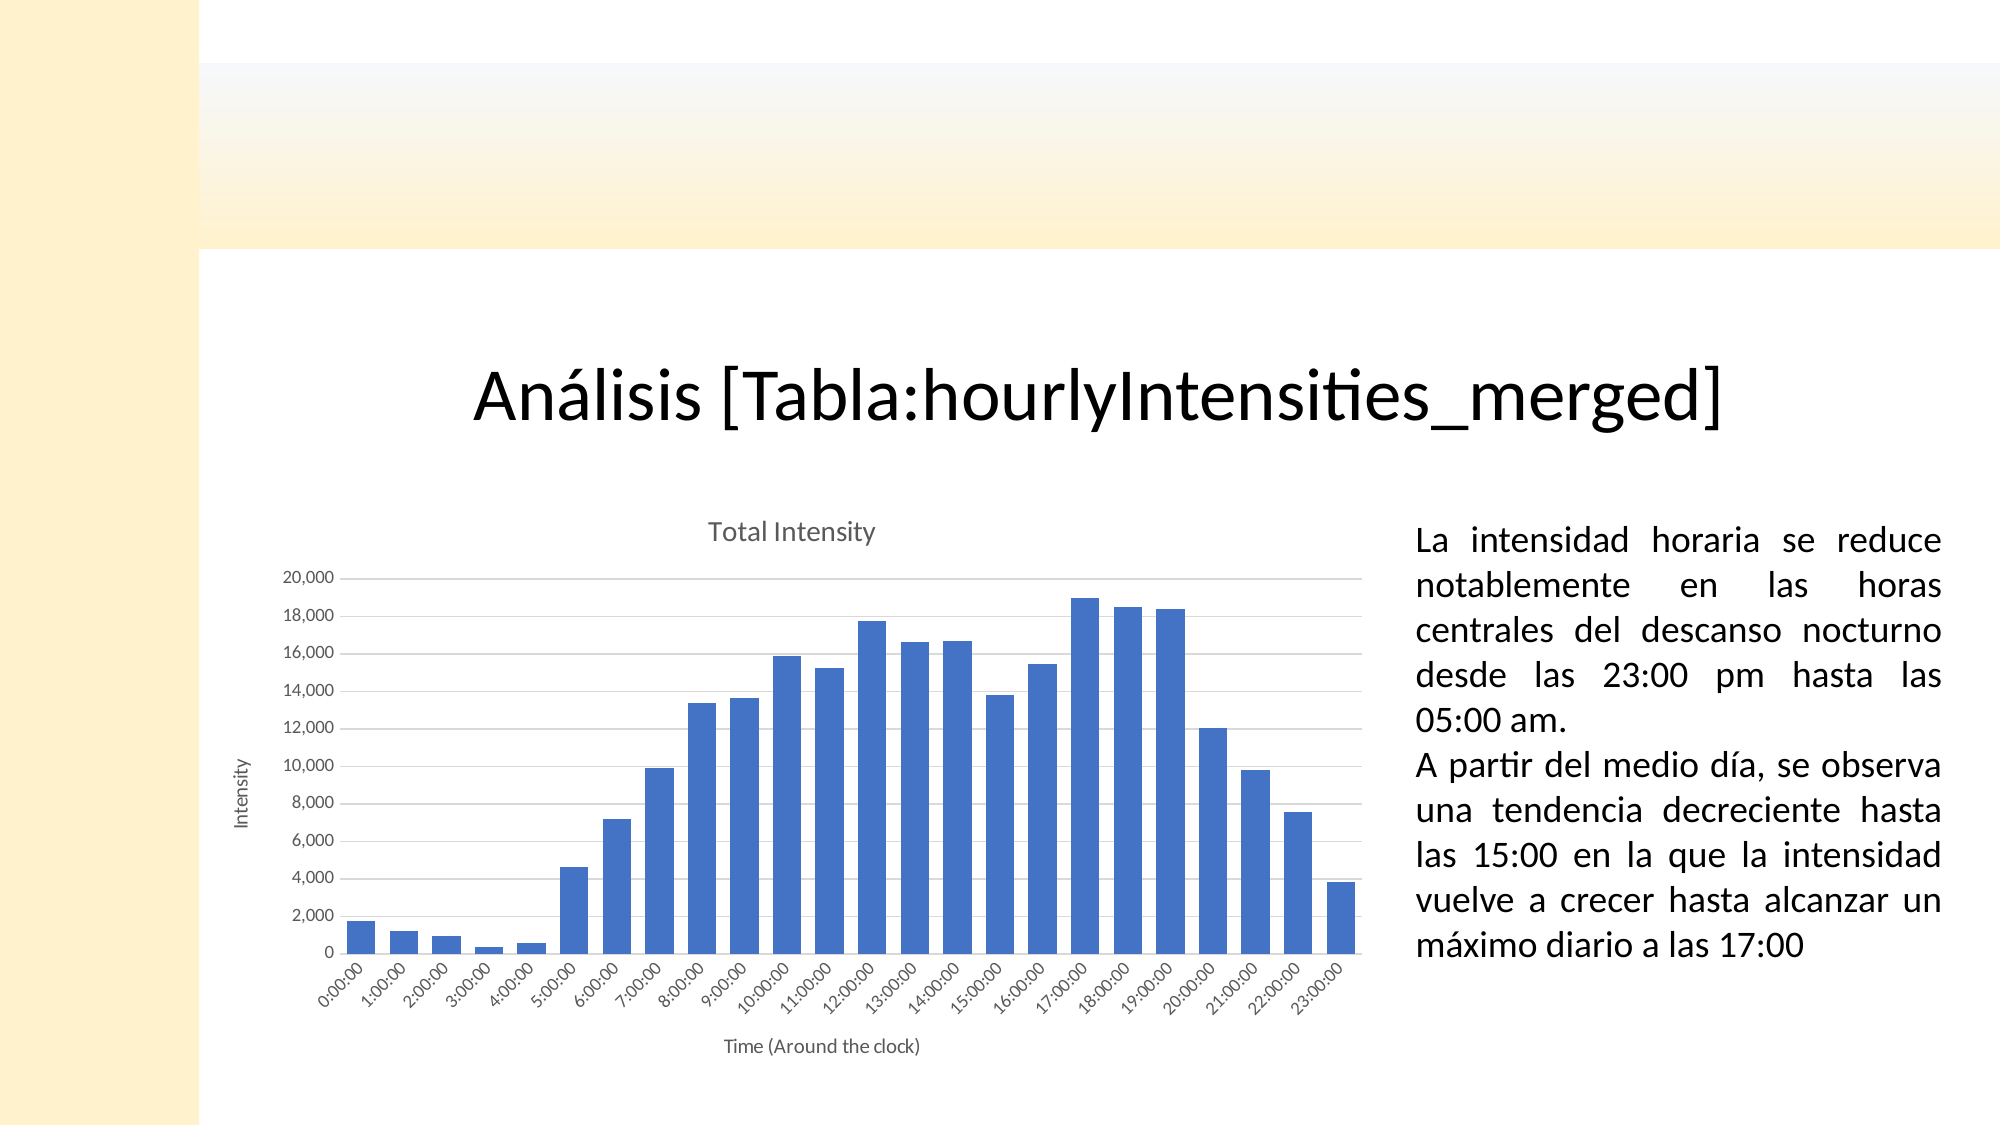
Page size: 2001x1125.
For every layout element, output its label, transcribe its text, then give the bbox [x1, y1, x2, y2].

text_box La intensidad horaria se reduce notablemente en las horas centrales del descanso nocturno desde las 23:00 pm hasta las 05:00 am. A partir del medio día, se observa una tendencia decreciente hasta las 15:00 en la que la intensidad vuelve a crecer hasta alcanzar un máximo diario a las 17:00 [1400, 507, 1958, 973]
text_box [200, 63, 2000, 248]
chart [199, 490, 1386, 1090]
text_box [0, 0, 200, 1125]
text_box Análisis [Tabla:hourlyIntensities_merged] [199, 248, 2000, 489]
